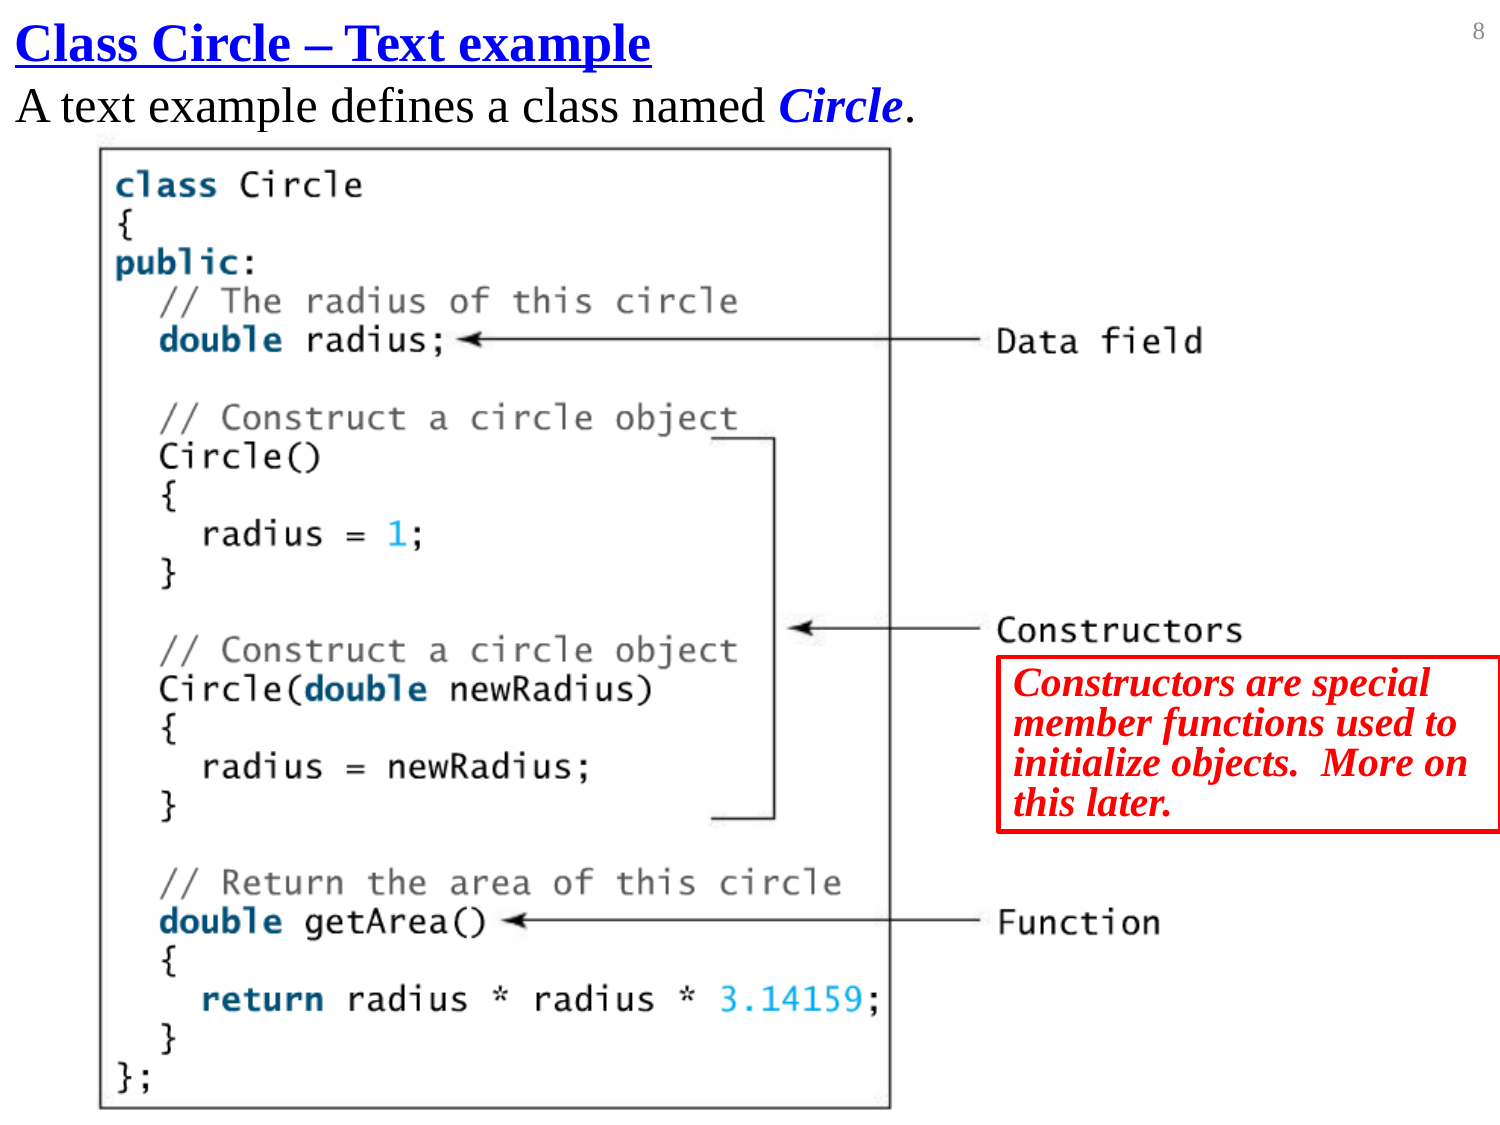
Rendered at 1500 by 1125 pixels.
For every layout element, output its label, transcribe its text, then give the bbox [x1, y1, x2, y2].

picture [86, 132, 1262, 1125]
text_box Constructors are special member functions used to initialize objects. More on this later. [1266, 657, 1500, 832]
text_box Class Circle – Text example A text example defines a class named Circle. [0, 0, 1500, 140]
